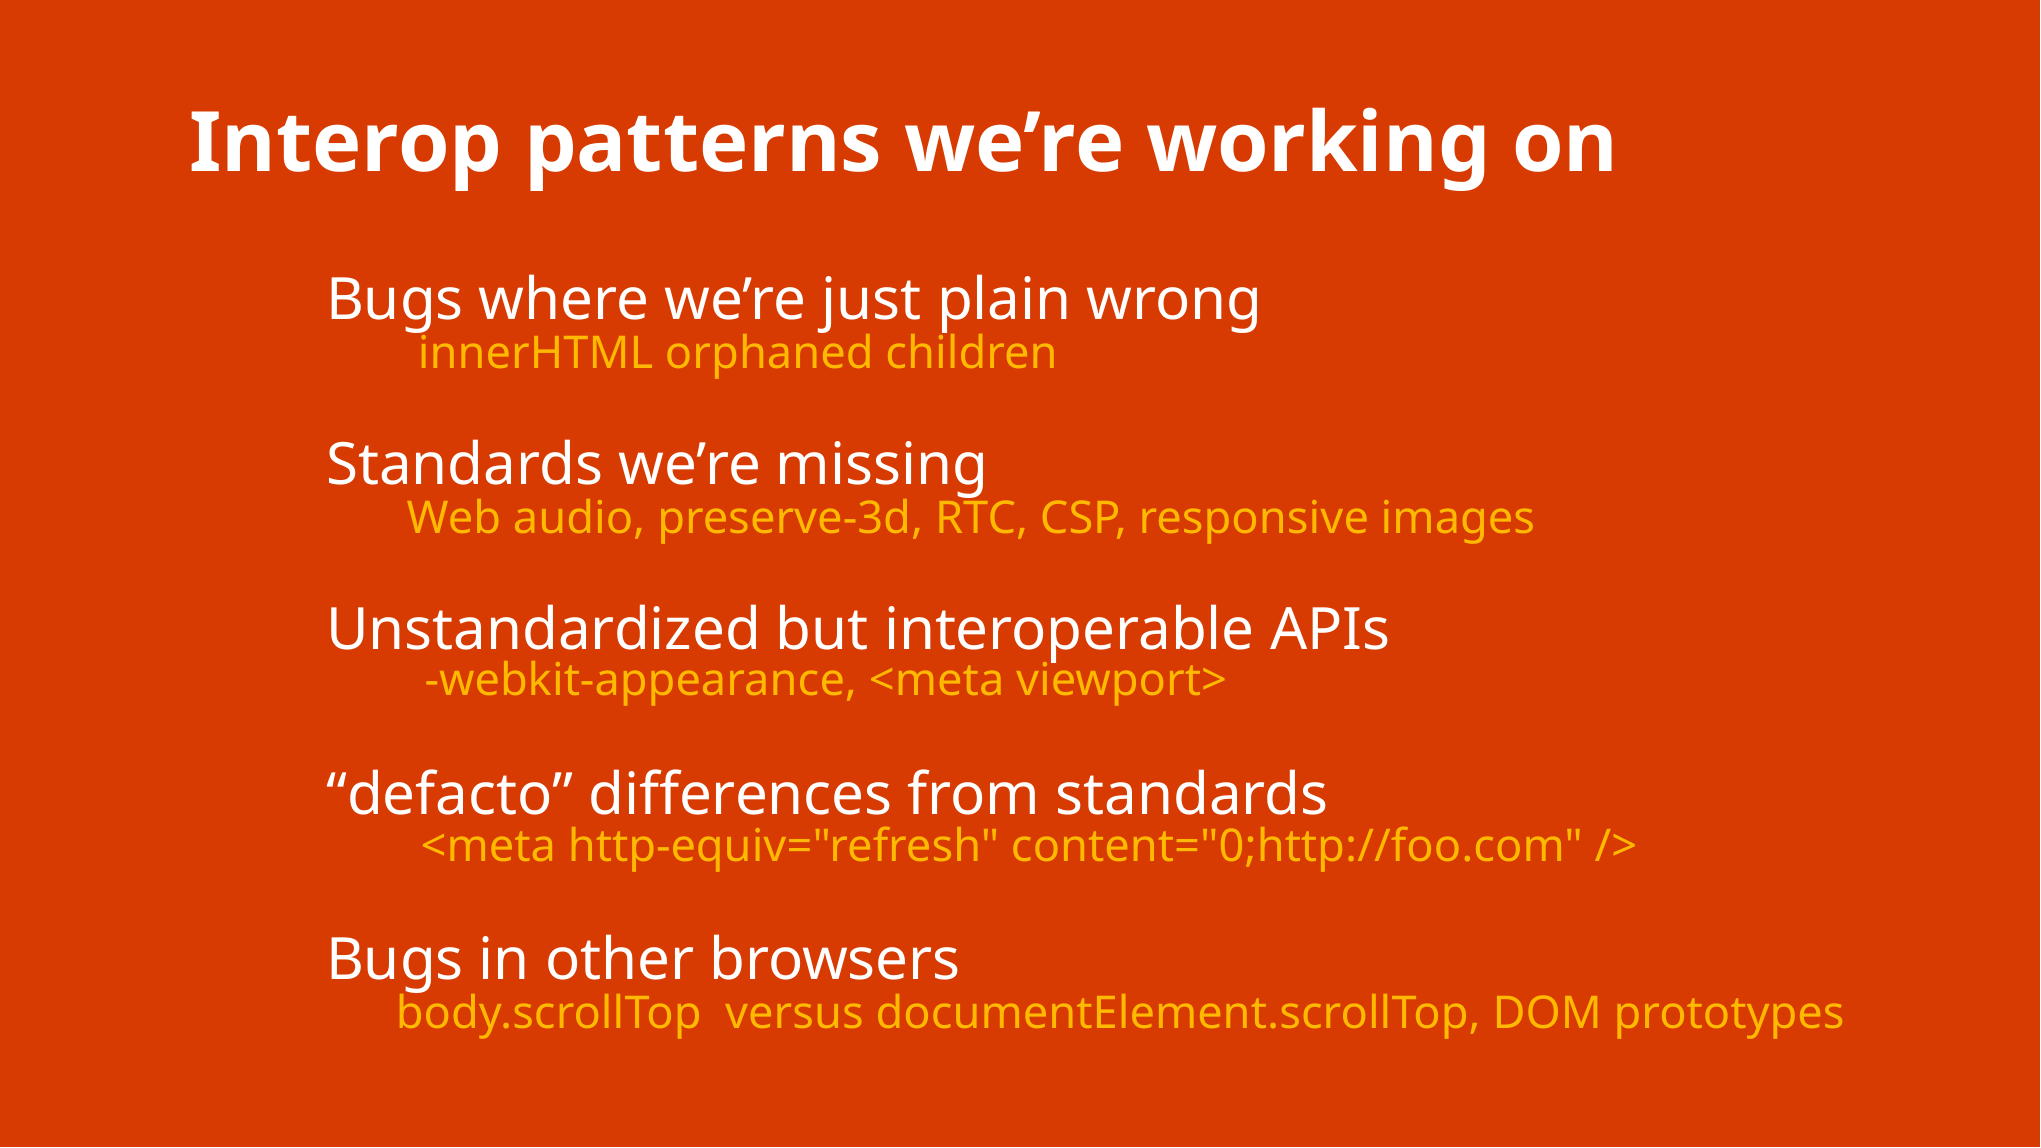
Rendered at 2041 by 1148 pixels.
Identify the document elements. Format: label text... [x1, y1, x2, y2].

text_box <meta http-equiv="refresh" content="0;http://foo.com" /> [405, 808, 1653, 878]
text_box innerHTML orphaned children [403, 315, 1073, 385]
text_box Bugs where we’re just plain wrong Standards we’re missing Unstandardized but interoperable APIs “defacto” differences from standards Bugs in other browsers [326, 191, 2041, 314]
list Interop patterns we’re working on [165, 84, 2041, 206]
text_box -webkit-appearance, <meta viewport> [409, 642, 1242, 712]
text_box body.scrollTop versus documentElement.scrollTop, DOM prototypes [381, 976, 1860, 1046]
text_box Web audio, preserve-3d, RTC, CSP, responsive images [391, 480, 1551, 550]
